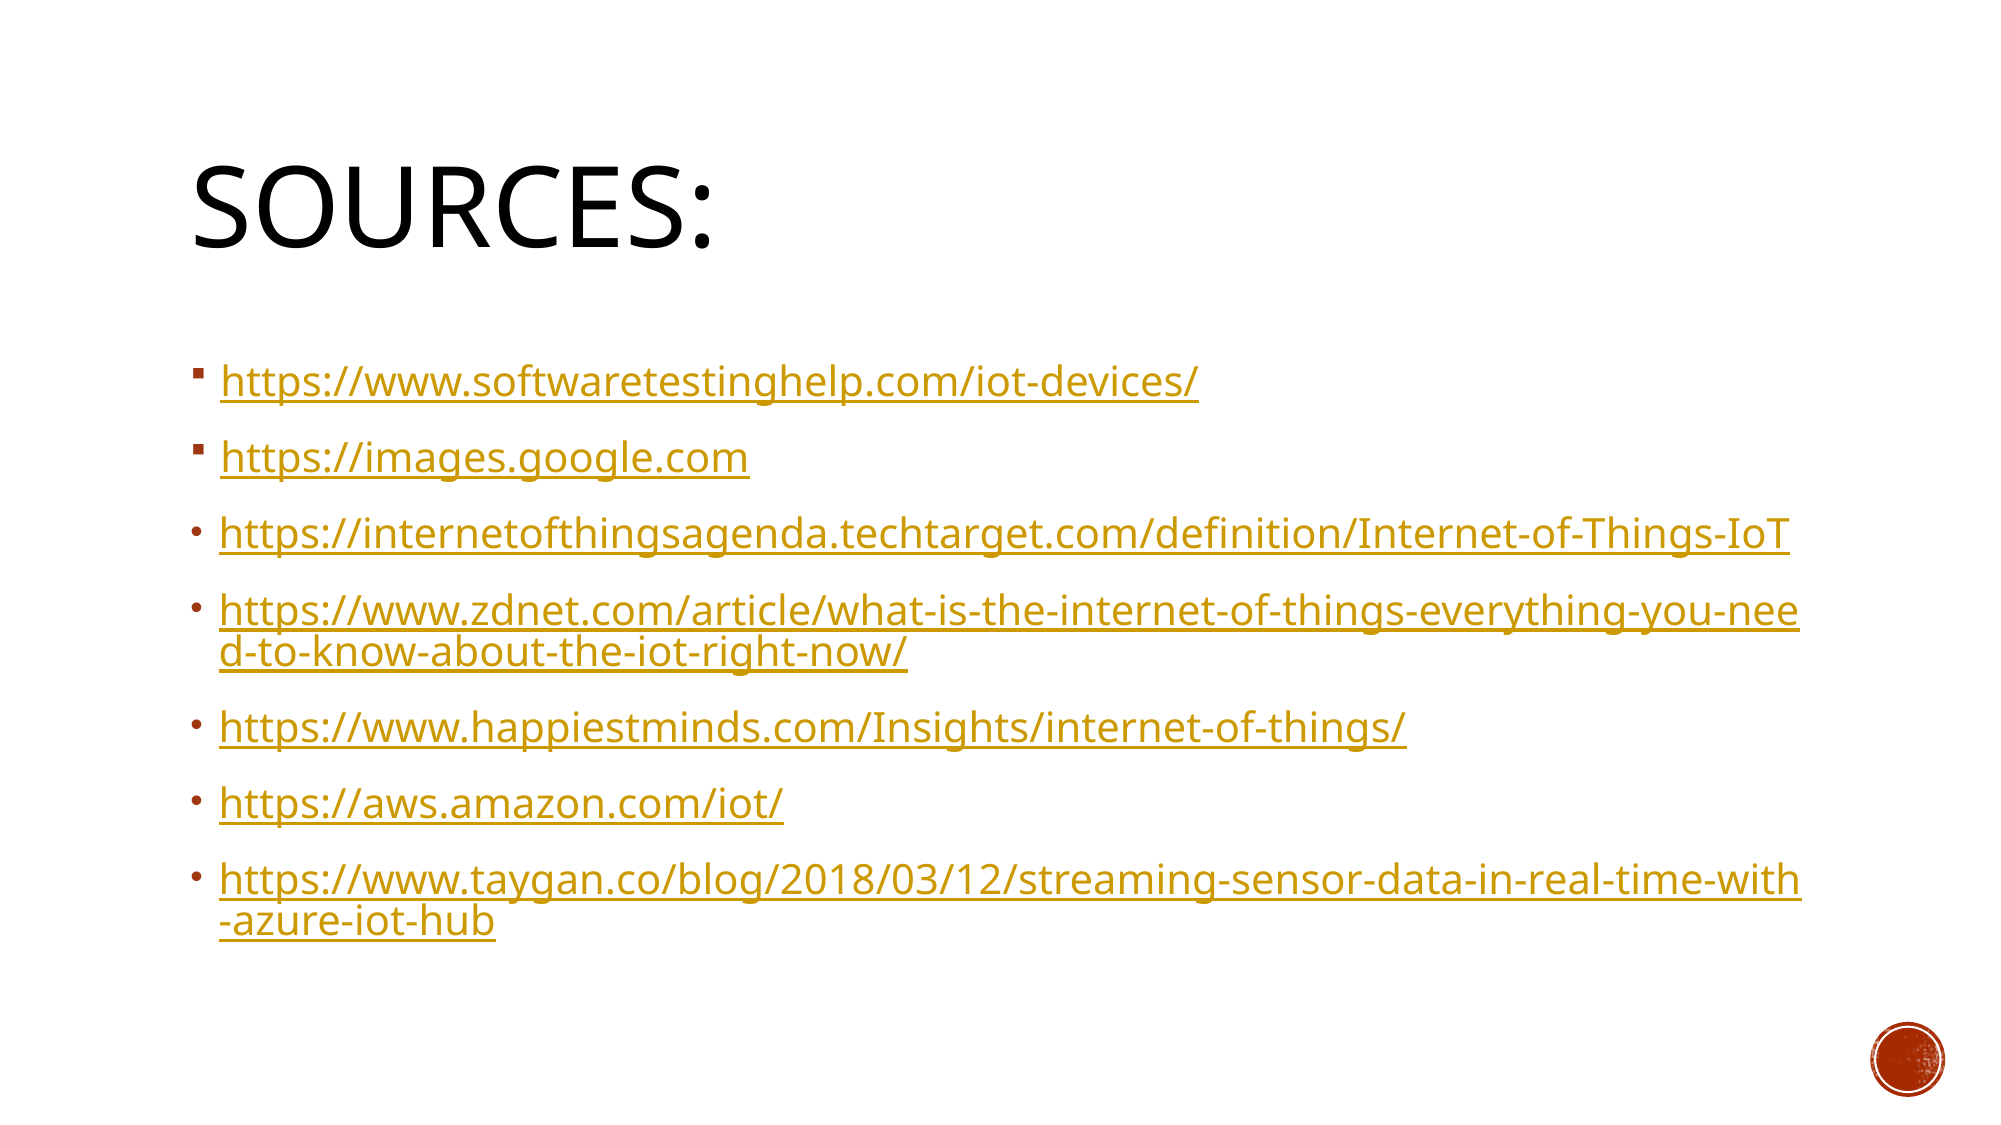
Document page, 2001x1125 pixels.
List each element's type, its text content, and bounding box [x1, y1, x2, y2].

list https://www.softwaretestinghelp.com/iot-devices/ https://images.google.com https://internetofthingsagenda.techtarget.com/definition/Internet-of-Things-IoT https://www.zdnet.com/article/what-is-the-internet-of-things-everything-you-need-to-know-about-the-iot-right-now/ https://www.happiestminds.com/Insights/internet-of-things/ https://aws.amazon.com/iot/ https://www.taygan.co/blog/2018/03/12/streaming-sensor-data-in-real-time-with-azure-iot-hub [175, 348, 1826, 1013]
title Sources: [175, 79, 1826, 344]
